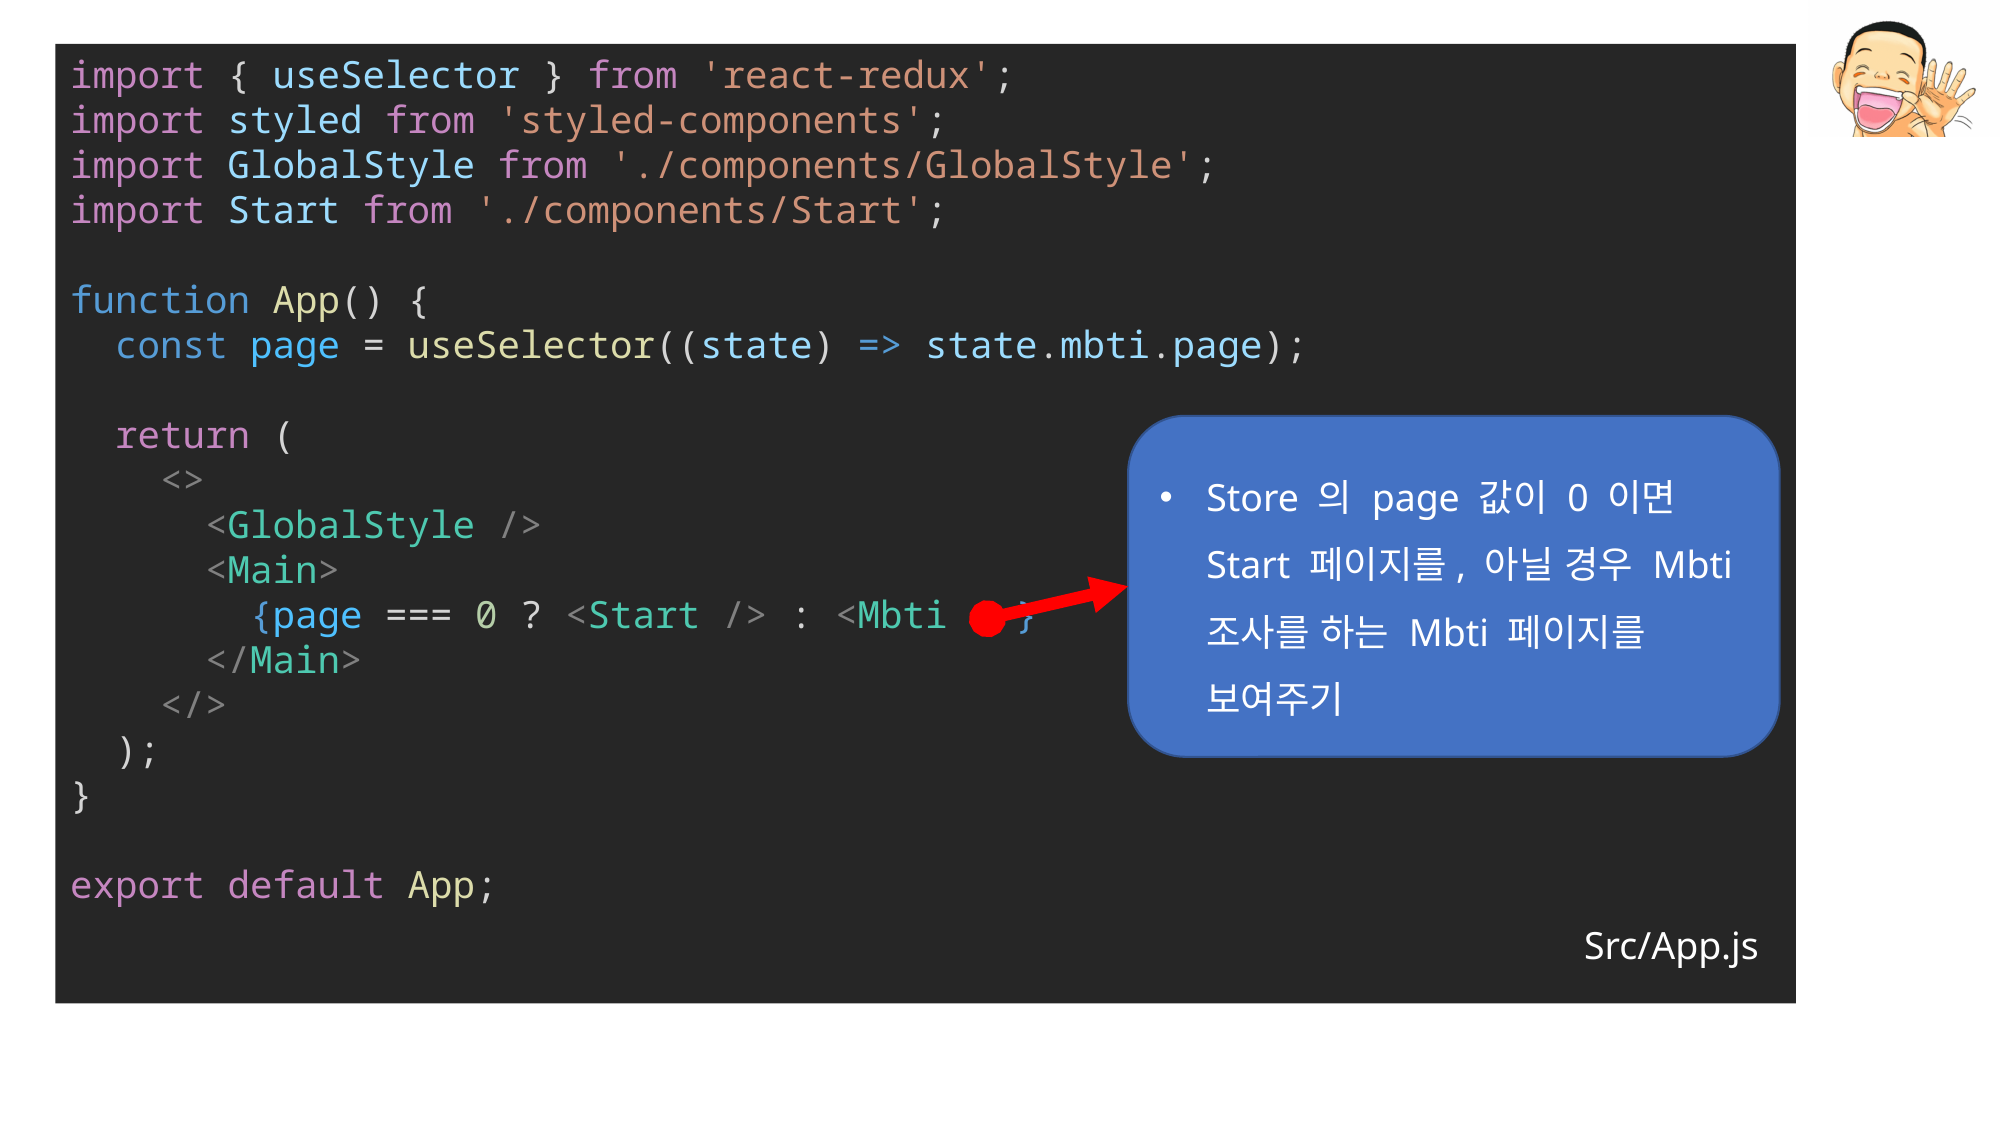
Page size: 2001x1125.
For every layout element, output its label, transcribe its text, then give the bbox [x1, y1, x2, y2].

text_box import { useSelector } from 'react-redux'; import styled from 'styled-components'; import GlobalStyle from './components/GlobalStyle'; import Start from './components/Start'; function App() { const page = useSelector((state) => state.mbti.page); return ( <> <GlobalStyle /> <Main> {page === 0 ? <Start /> : <Mbti />} </Main> </> ); } export default App; [55, 43, 1796, 1004]
picture [1808, 0, 2000, 137]
text_box Store 의 page 값이 0 이면 Start 페이지를, 아닐 경우 Mbti 조사를 하는 Mbti 페이지를 보여주기 [1127, 414, 1781, 758]
text_box Src/App.js [1569, 914, 1774, 975]
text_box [987, 586, 1129, 619]
